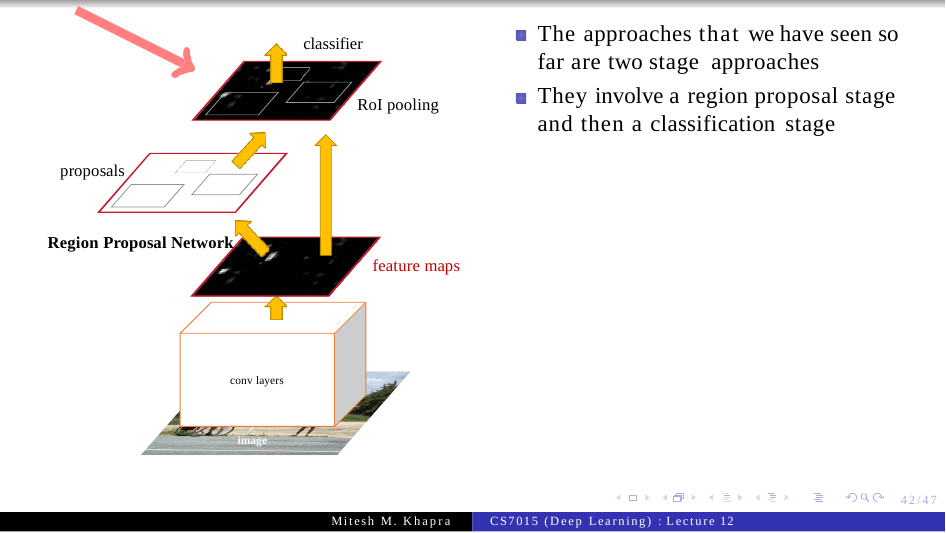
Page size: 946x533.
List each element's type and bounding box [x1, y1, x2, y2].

text_box [0, 511, 946, 532]
text_box [898, 493, 941, 508]
text_box [45, 132, 462, 455]
text_box [0, 0, 946, 137]
